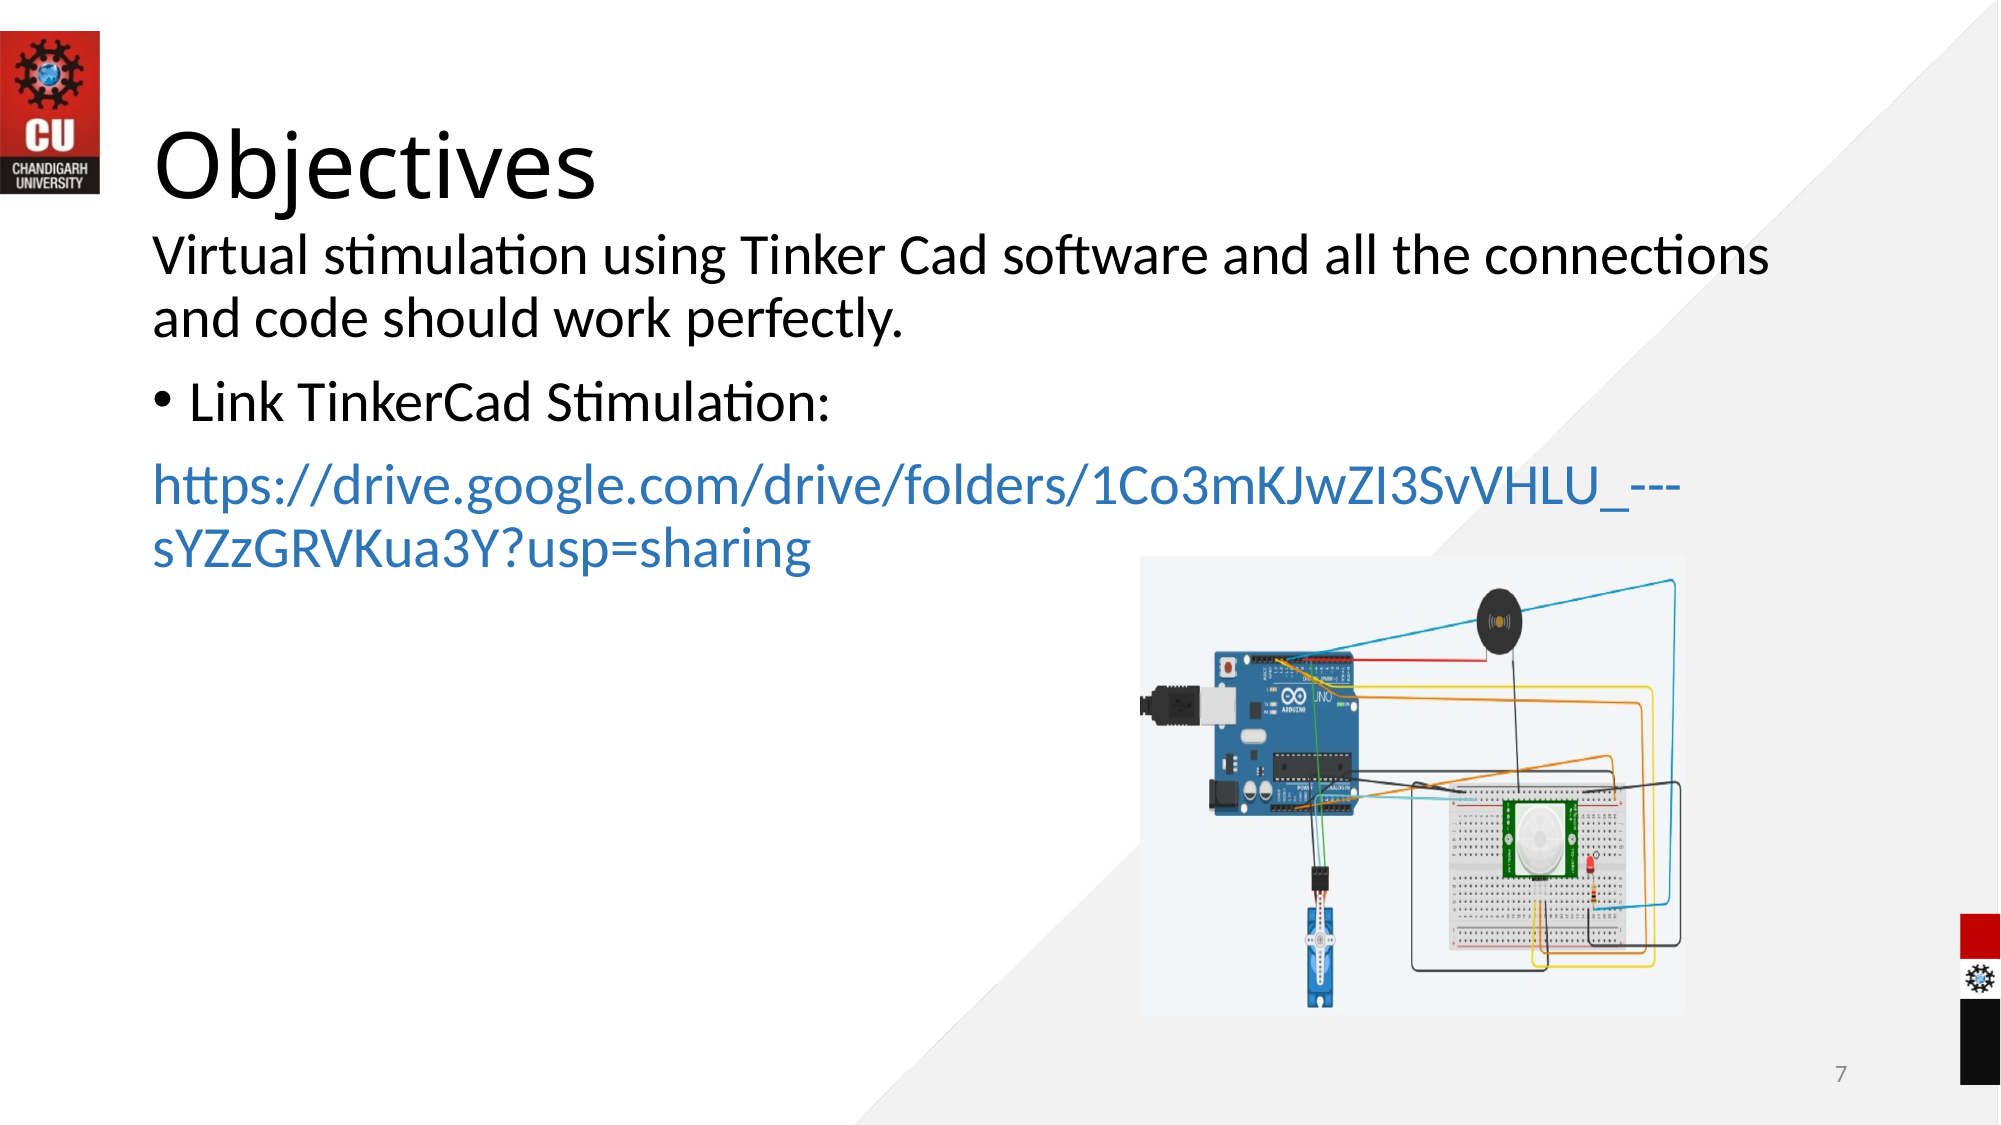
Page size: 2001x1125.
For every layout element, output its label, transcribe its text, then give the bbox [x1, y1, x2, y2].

list Virtual stimulation using Tinker Cad software and all the connections and code should work perfectly. Link TinkerCad Stimulation: https://drive.google.com/drive/folders/1Co3mKJwZI3SvVHLU_---sYZzGRVKua3Y?usp=sharing [137, 216, 1863, 1125]
picture [1139, 556, 1685, 1015]
picture [0, 0, 2001, 1125]
title Objectives [137, 59, 1863, 216]
slide_number 7 [1412, 1042, 1863, 1103]
